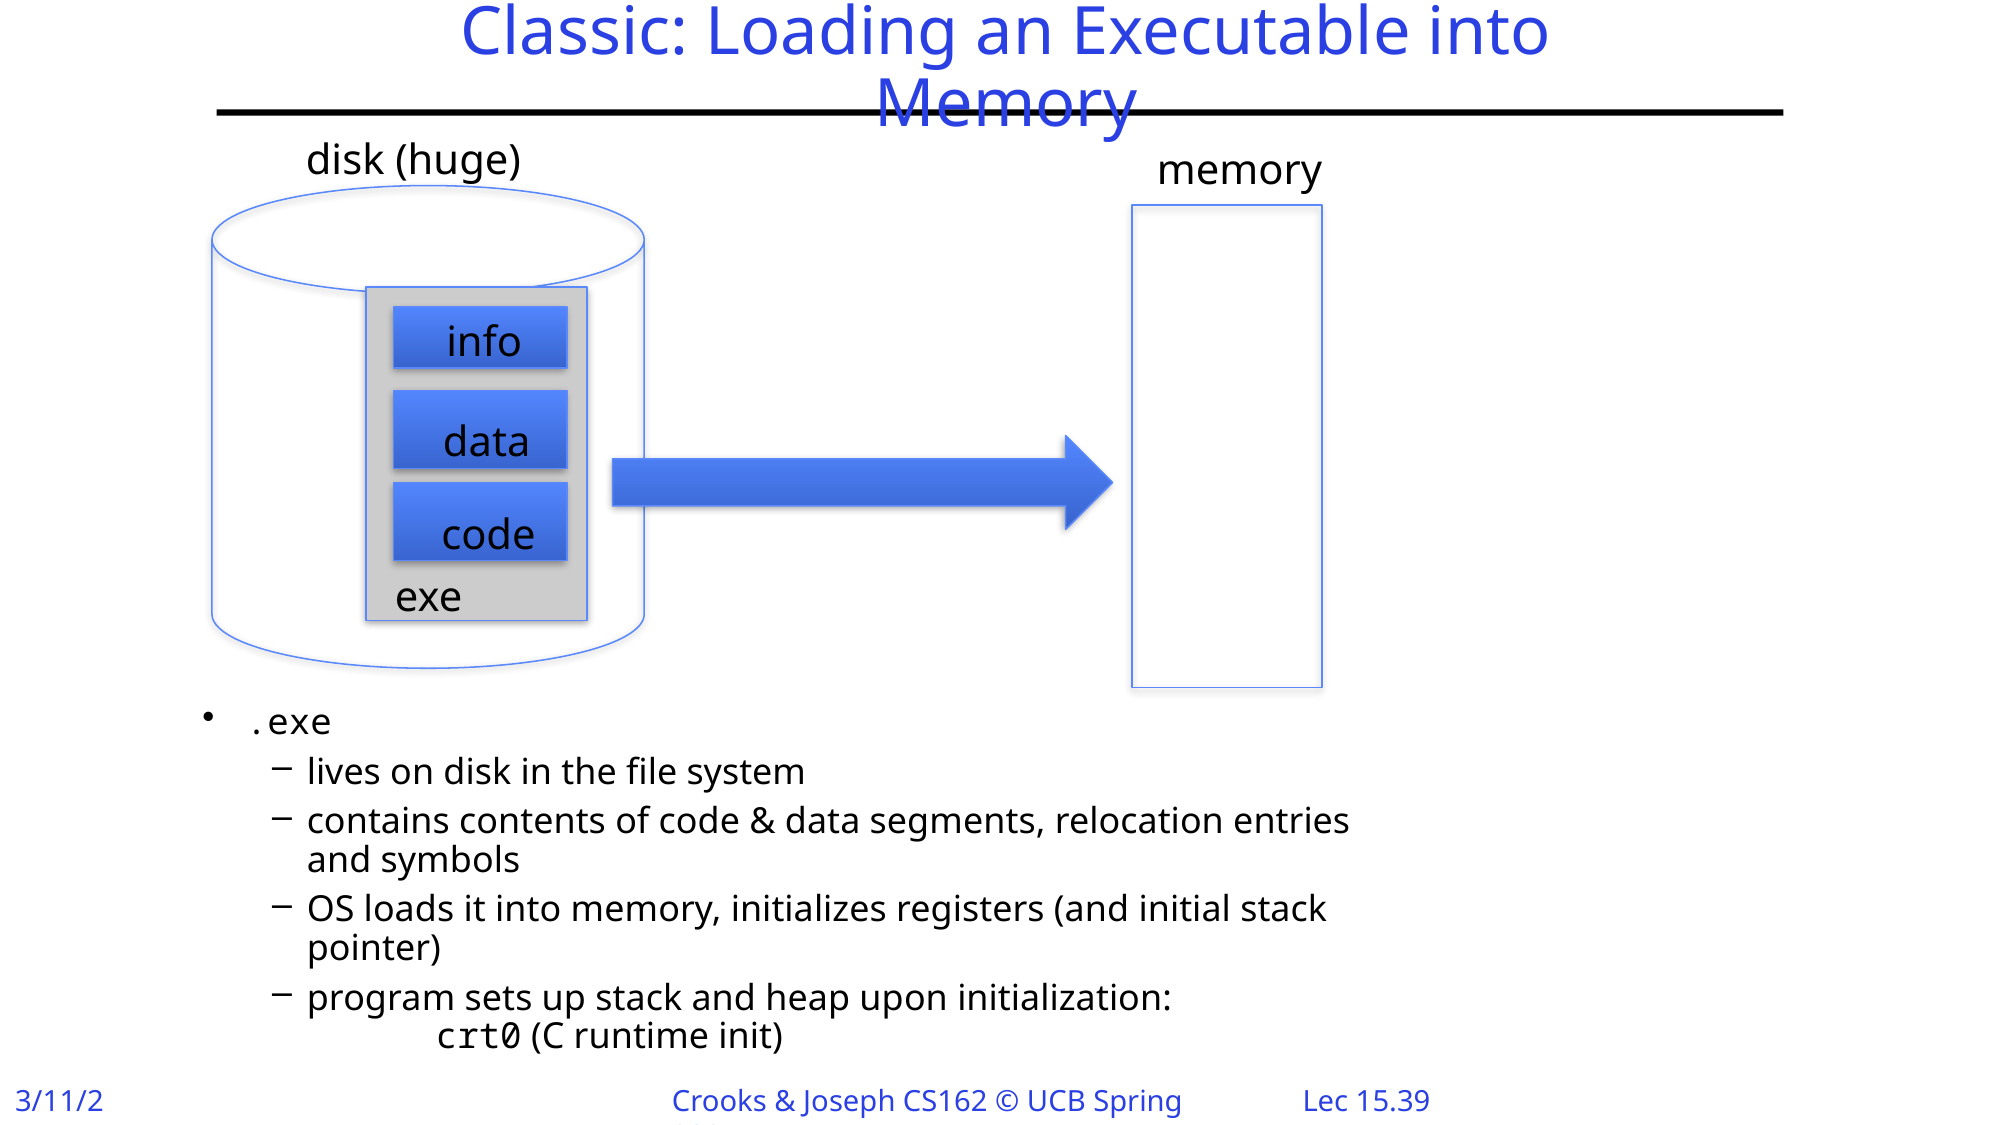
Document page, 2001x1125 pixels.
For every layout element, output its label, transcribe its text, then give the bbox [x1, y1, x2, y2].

text_box disk (huge) [291, 125, 536, 190]
text_box [611, 434, 1114, 531]
text_box memory [1142, 135, 1337, 201]
text_box [213, 190, 643, 290]
text_box [211, 190, 645, 670]
title Classic: Loading an Executable into Memory [337, 24, 1675, 113]
list .exe lives on disk in the file system contains contents of code & data segments, relocation entries and symbols OS loads it into memory, initializes registers (and initial stack pointer) program sets up stack and heap upon initialization: crt0 (C runtime init) [187, 696, 1413, 1068]
text_box [1131, 204, 1323, 688]
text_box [365, 286, 588, 628]
